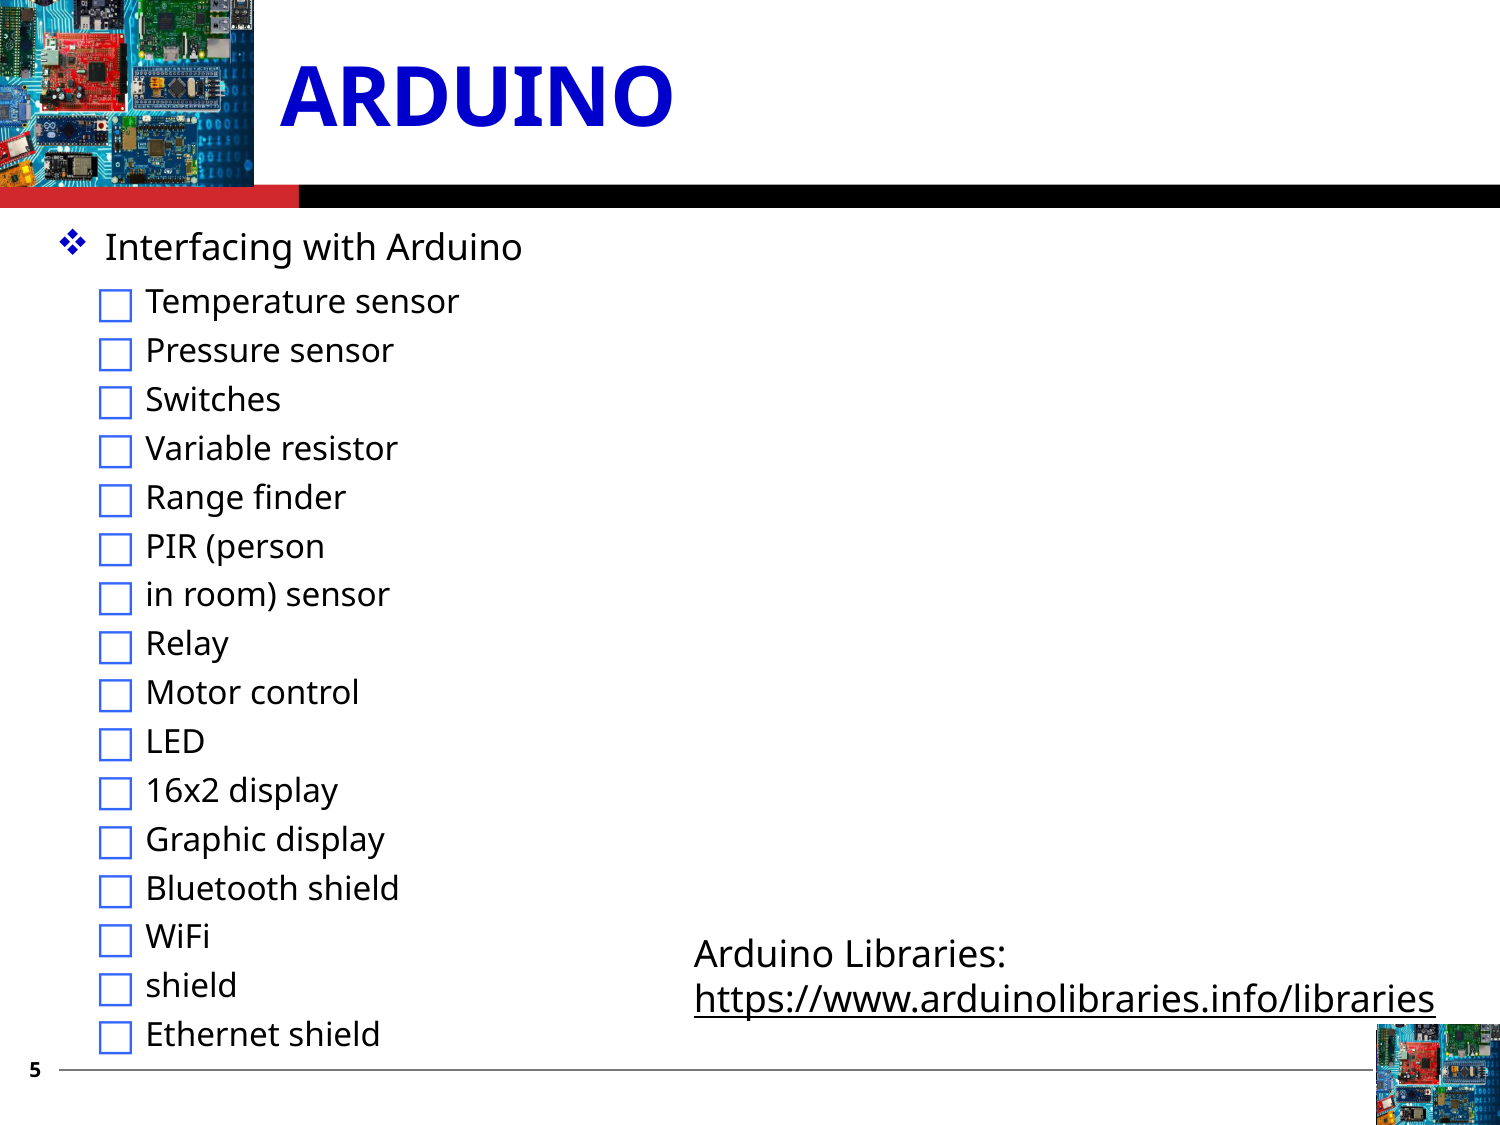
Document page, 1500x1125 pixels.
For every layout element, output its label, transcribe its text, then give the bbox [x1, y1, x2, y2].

title aRDUINO [265, 25, 1471, 161]
slide_number 5 [11, 1052, 59, 1089]
list Interfacing with Arduino Temperature sensor Pressure sensor Switches Variable resistor Range finder PIR (person in room) sensor Relay Motor control LED 16x2 display Graphic display Bluetooth shield WiFi shield Ethernet shield [41, 219, 1471, 1071]
picture [1376, 1024, 1500, 1125]
text_box Arduino Libraries: https://www.arduinolibraries.info/libraries [679, 922, 1476, 1028]
picture [0, 0, 254, 187]
